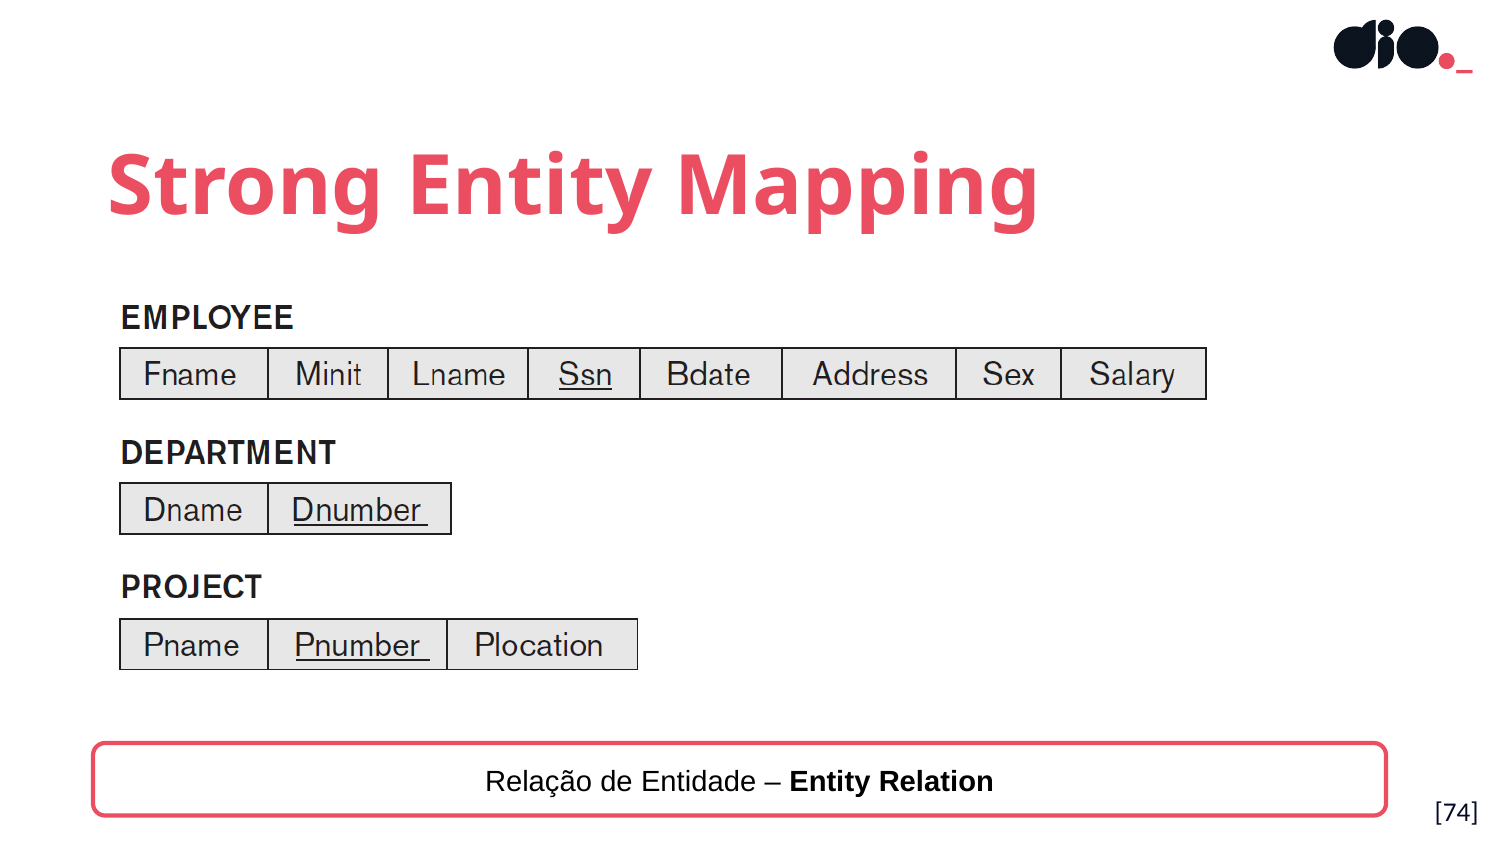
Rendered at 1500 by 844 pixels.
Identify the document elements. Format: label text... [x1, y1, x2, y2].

picture [1333, 19, 1473, 74]
picture [101, 289, 1225, 693]
text_box Relação de Entidade – Entity Relation [90, 740, 1389, 818]
text_box Strong Entity Mapping [92, 104, 1408, 243]
slide_number [74] [1403, 779, 1494, 844]
